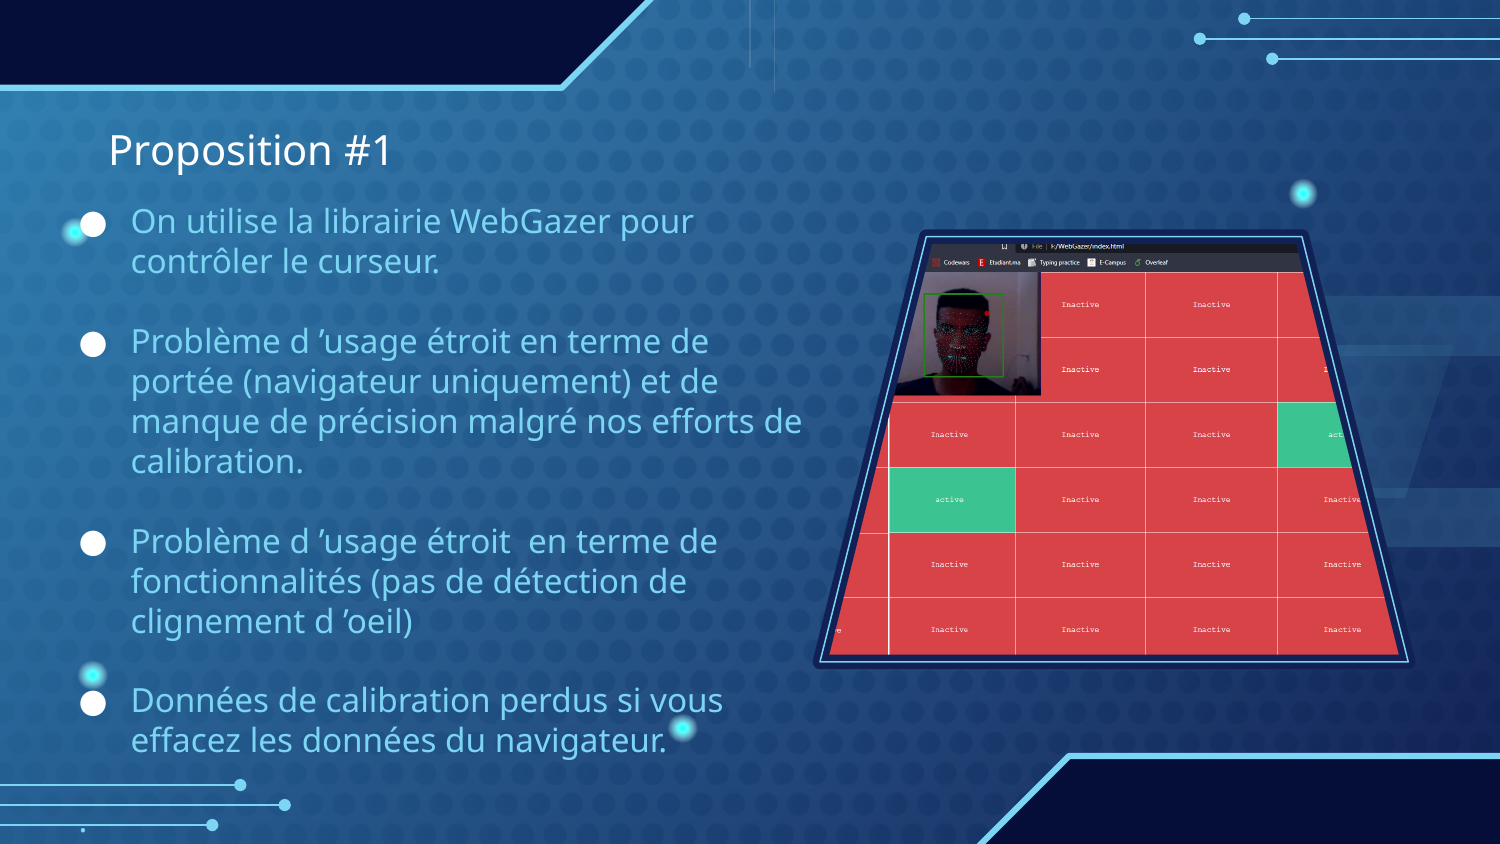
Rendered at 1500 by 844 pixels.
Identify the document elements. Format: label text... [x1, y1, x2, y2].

subtitle On utilise la librairie WebGazer pour contrôler le curseur. Problème d ’usage étroit en terme de portée (navigateur uniquement) et de manque de précision malgré nos efforts de calibration. Problème d ’usage étroit en terme de fonctionnalités (pas de détection de clignement d ’oeil) Données de calibration perdus si vous effacez les données du navigateur. . [40, 185, 820, 765]
text_box [819, 236, 1409, 662]
title Proposition #1 [93, 86, 1115, 212]
